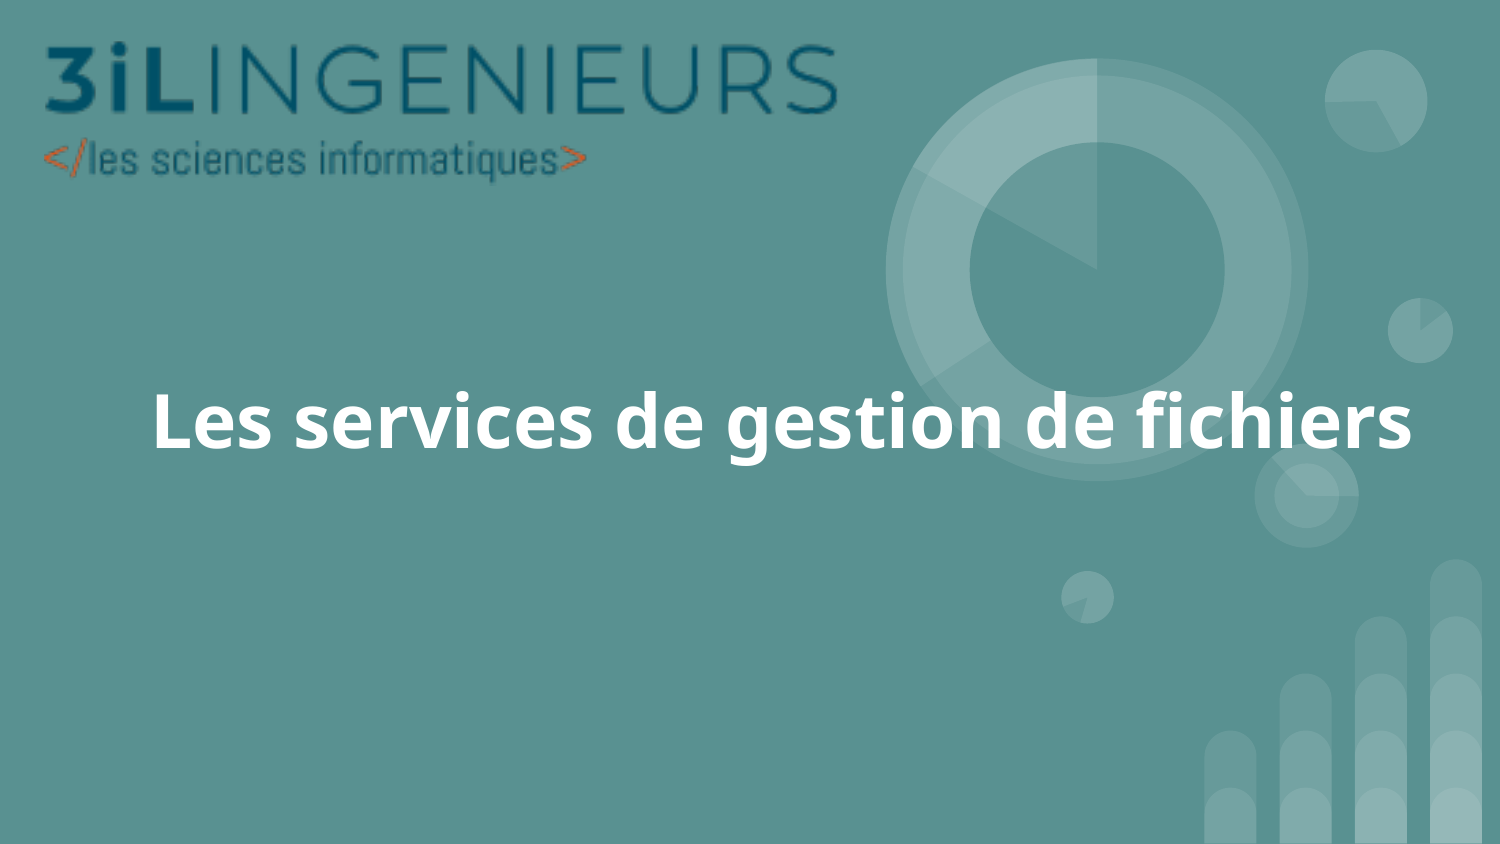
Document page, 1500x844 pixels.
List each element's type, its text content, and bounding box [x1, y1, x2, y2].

title Les services de gestion de fichiers [135, 264, 1461, 572]
picture [43, 40, 840, 186]
